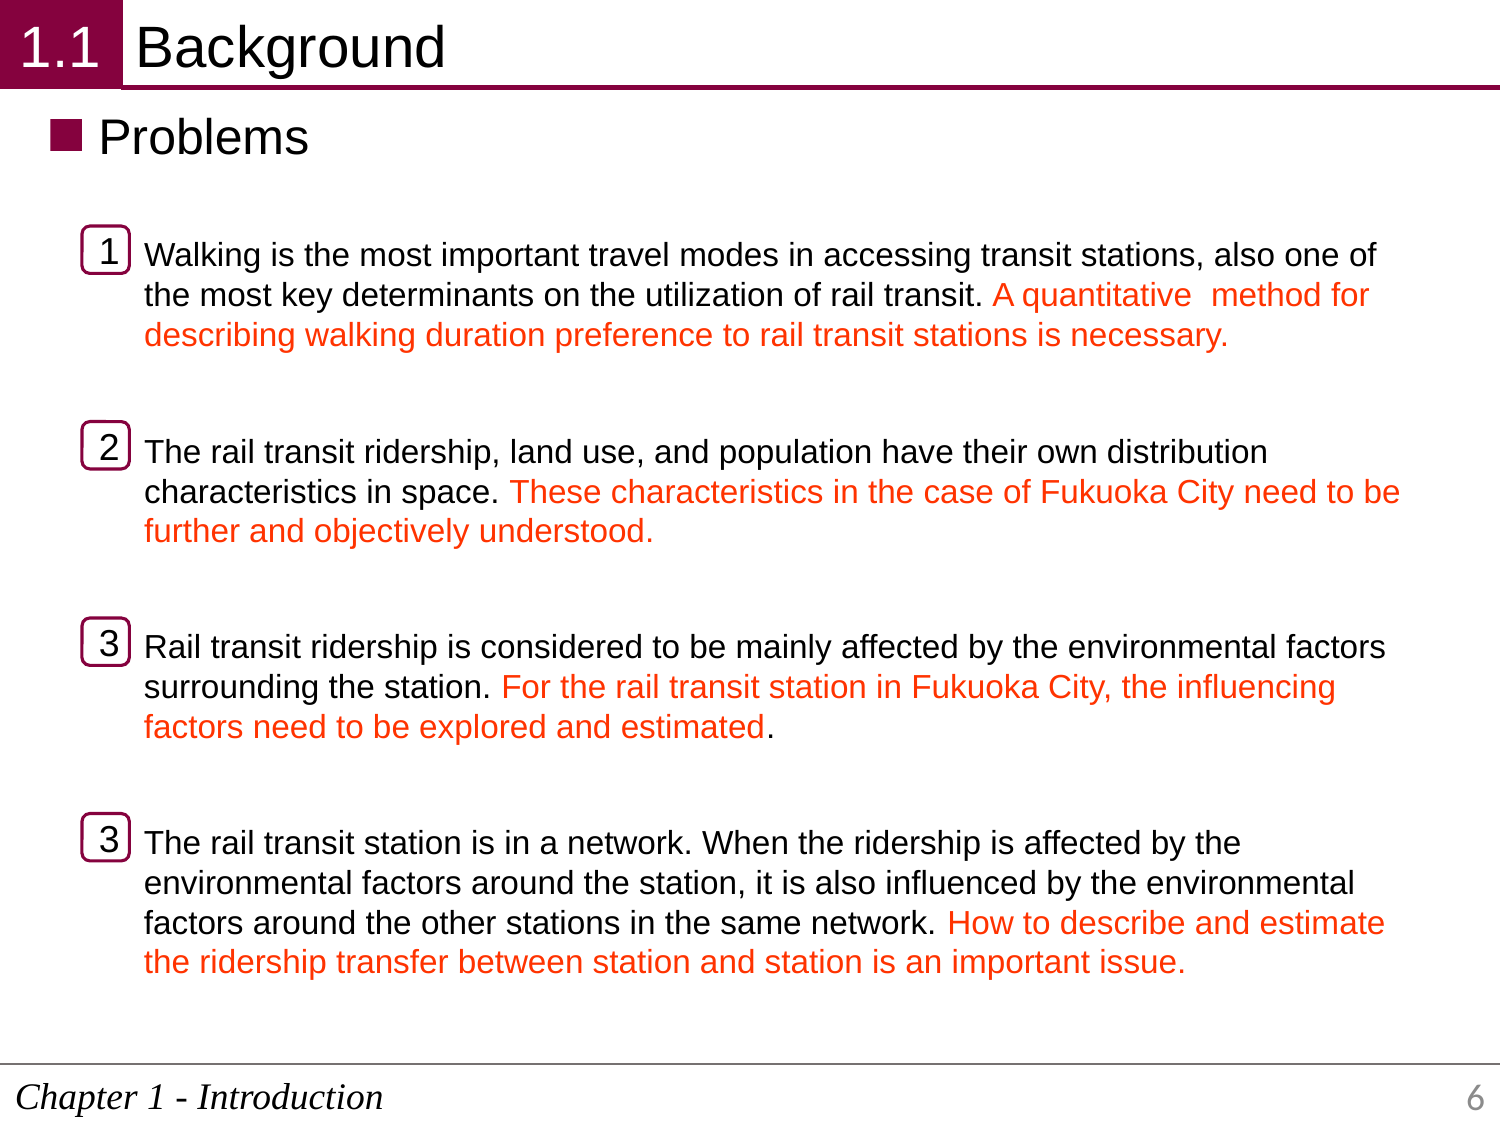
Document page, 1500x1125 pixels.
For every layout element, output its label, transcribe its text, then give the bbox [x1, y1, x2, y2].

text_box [81, 617, 1418, 755]
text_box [50, 96, 326, 173]
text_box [81, 226, 1418, 363]
text_box 1.1 [0, 0, 121, 87]
slide_number 6 [1162, 1065, 1500, 1125]
text_box Chapter 1 - Introduction [0, 1065, 1162, 1125]
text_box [81, 421, 1418, 559]
text_box Background [121, 1, 1500, 85]
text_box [81, 813, 1418, 991]
